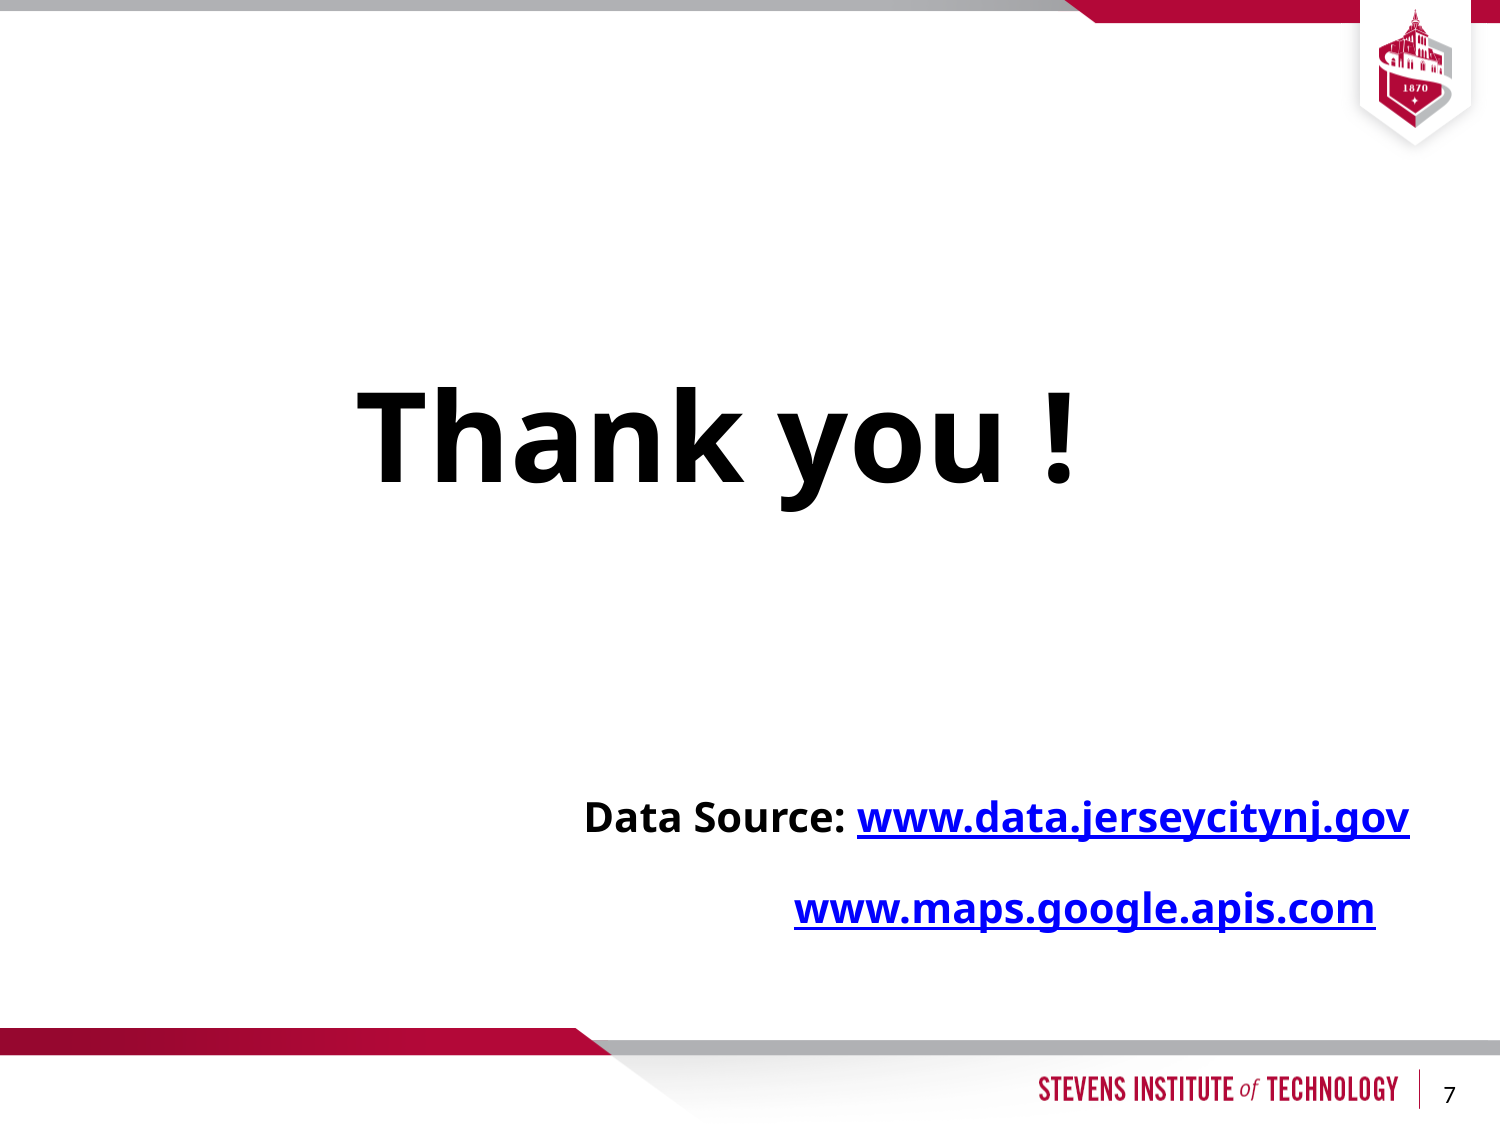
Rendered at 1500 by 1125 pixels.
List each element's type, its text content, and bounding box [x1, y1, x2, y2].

slide_number 7 [1428, 1071, 1490, 1108]
picture [0, 1028, 1500, 1125]
list Thank you ! Data Source: www.data.jerseycitynj.gov www.maps.google.apis.com [0, 0, 1500, 1019]
